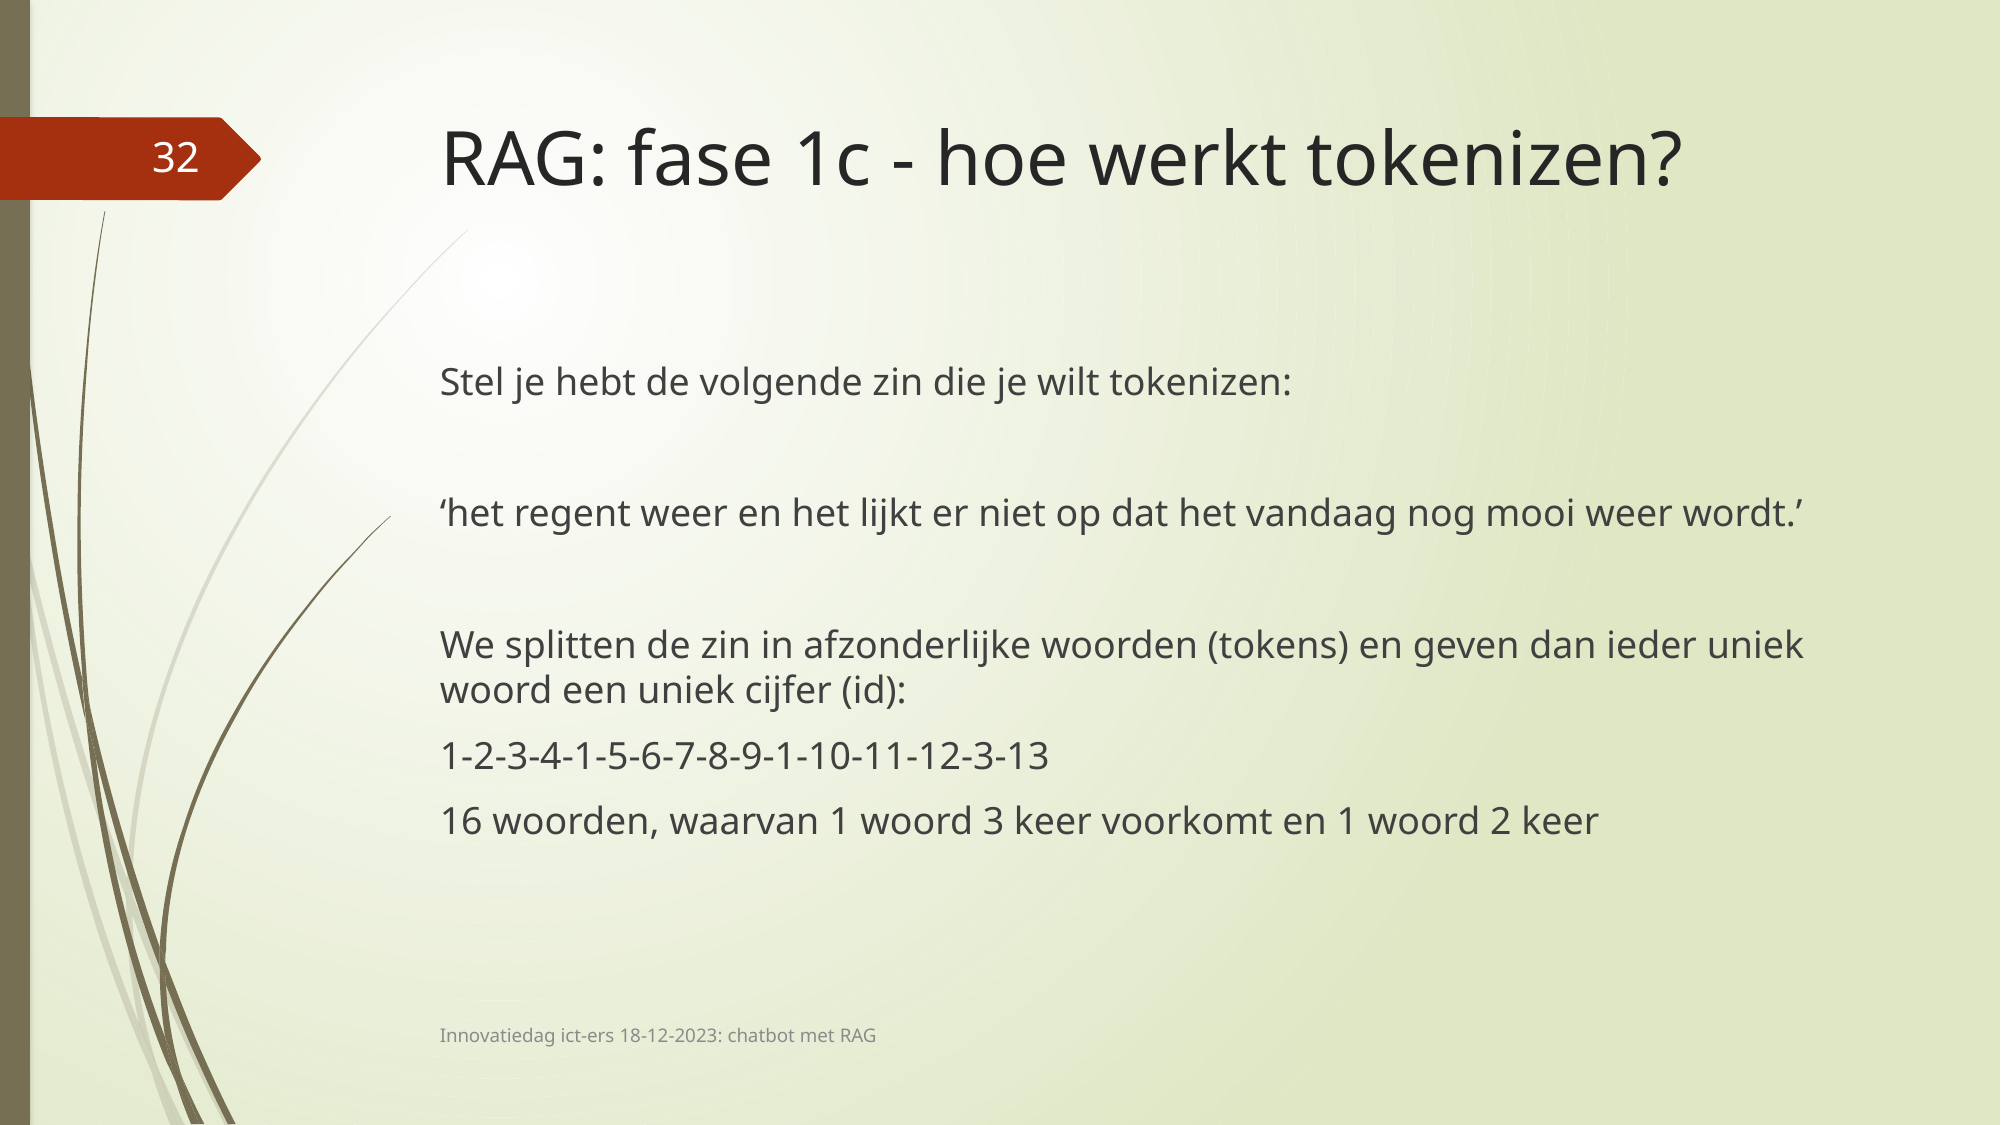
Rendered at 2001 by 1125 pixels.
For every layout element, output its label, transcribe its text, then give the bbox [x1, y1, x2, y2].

list Stel je hebt de volgende zin die je wilt tokenizen: ‘het regent weer en het lijkt er niet op dat het vandaag nog mooi weer wordt.’ We splitten de zin in afzonderlijke woorden (tokens) en geven dan ieder uniek woord een uniek cijfer (id): 1-2-3-4-1-5-6-7-8-9-1-10-11-12-3-13 16 woorden, waarvan 1 woord 3 keer voorkomt en 1 woord 2 keer [424, 350, 1888, 970]
slide_number 32 [87, 129, 216, 190]
title RAG: fase 1c - hoe werkt tokenizen? [425, 102, 1888, 313]
footer Innovatiedag ict-ers 18-12-2023: chatbot met RAG [424, 1006, 1675, 1067]
